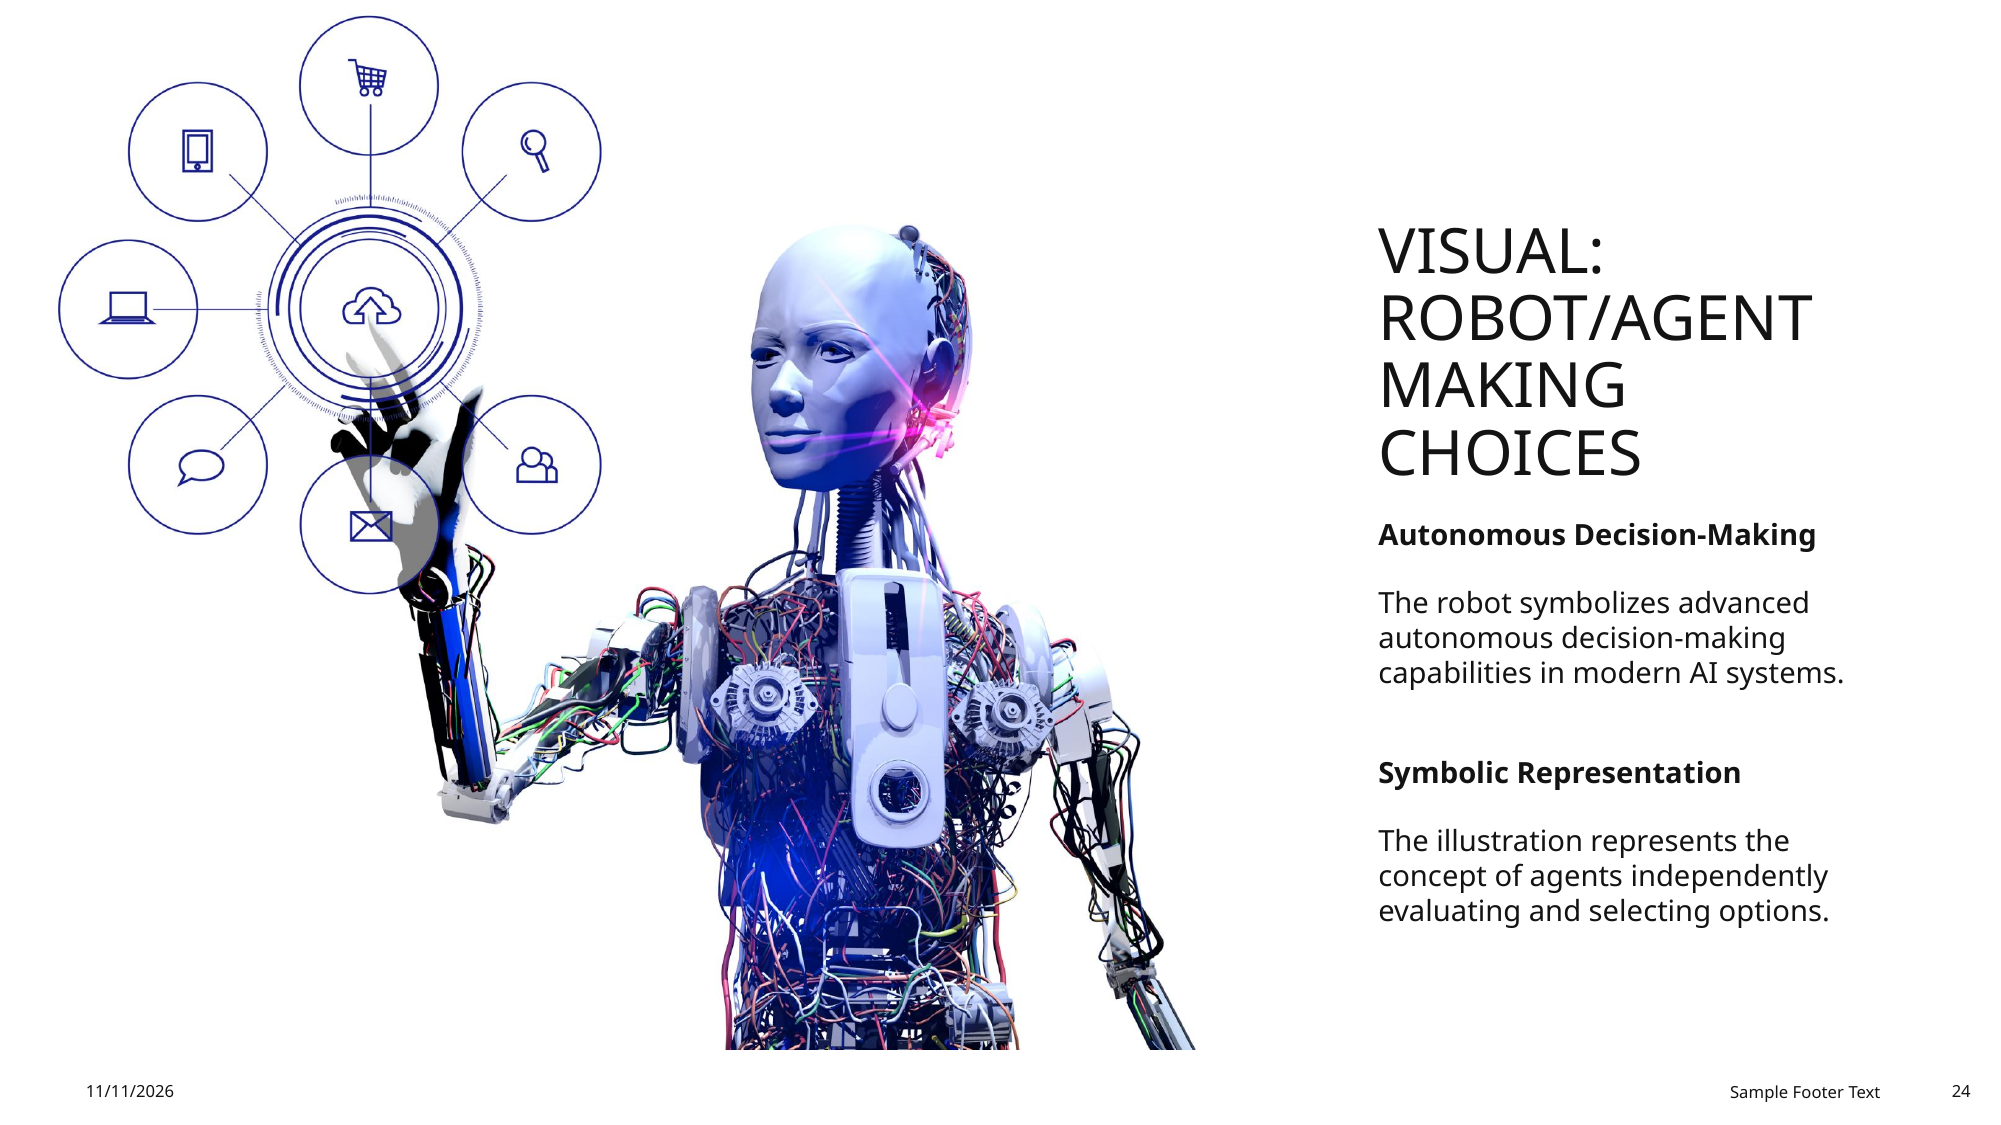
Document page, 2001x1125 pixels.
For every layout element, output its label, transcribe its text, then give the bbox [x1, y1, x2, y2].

text_box Autonomous Decision-Making The robot symbolizes advanced autonomous decision-making capabilities in modern AI systems. Symbolic Representation The illustration represents the concept of agents independently evaluating and selecting options. [1363, 508, 1901, 993]
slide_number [70, 1064, 537, 1120]
picture [0, 0, 1269, 1050]
slide_number 24 [1910, 1064, 1986, 1120]
footer Sample Footer Text [1458, 1064, 1896, 1120]
title Visual: Robot/Agent Making Choices [1363, 176, 1901, 497]
